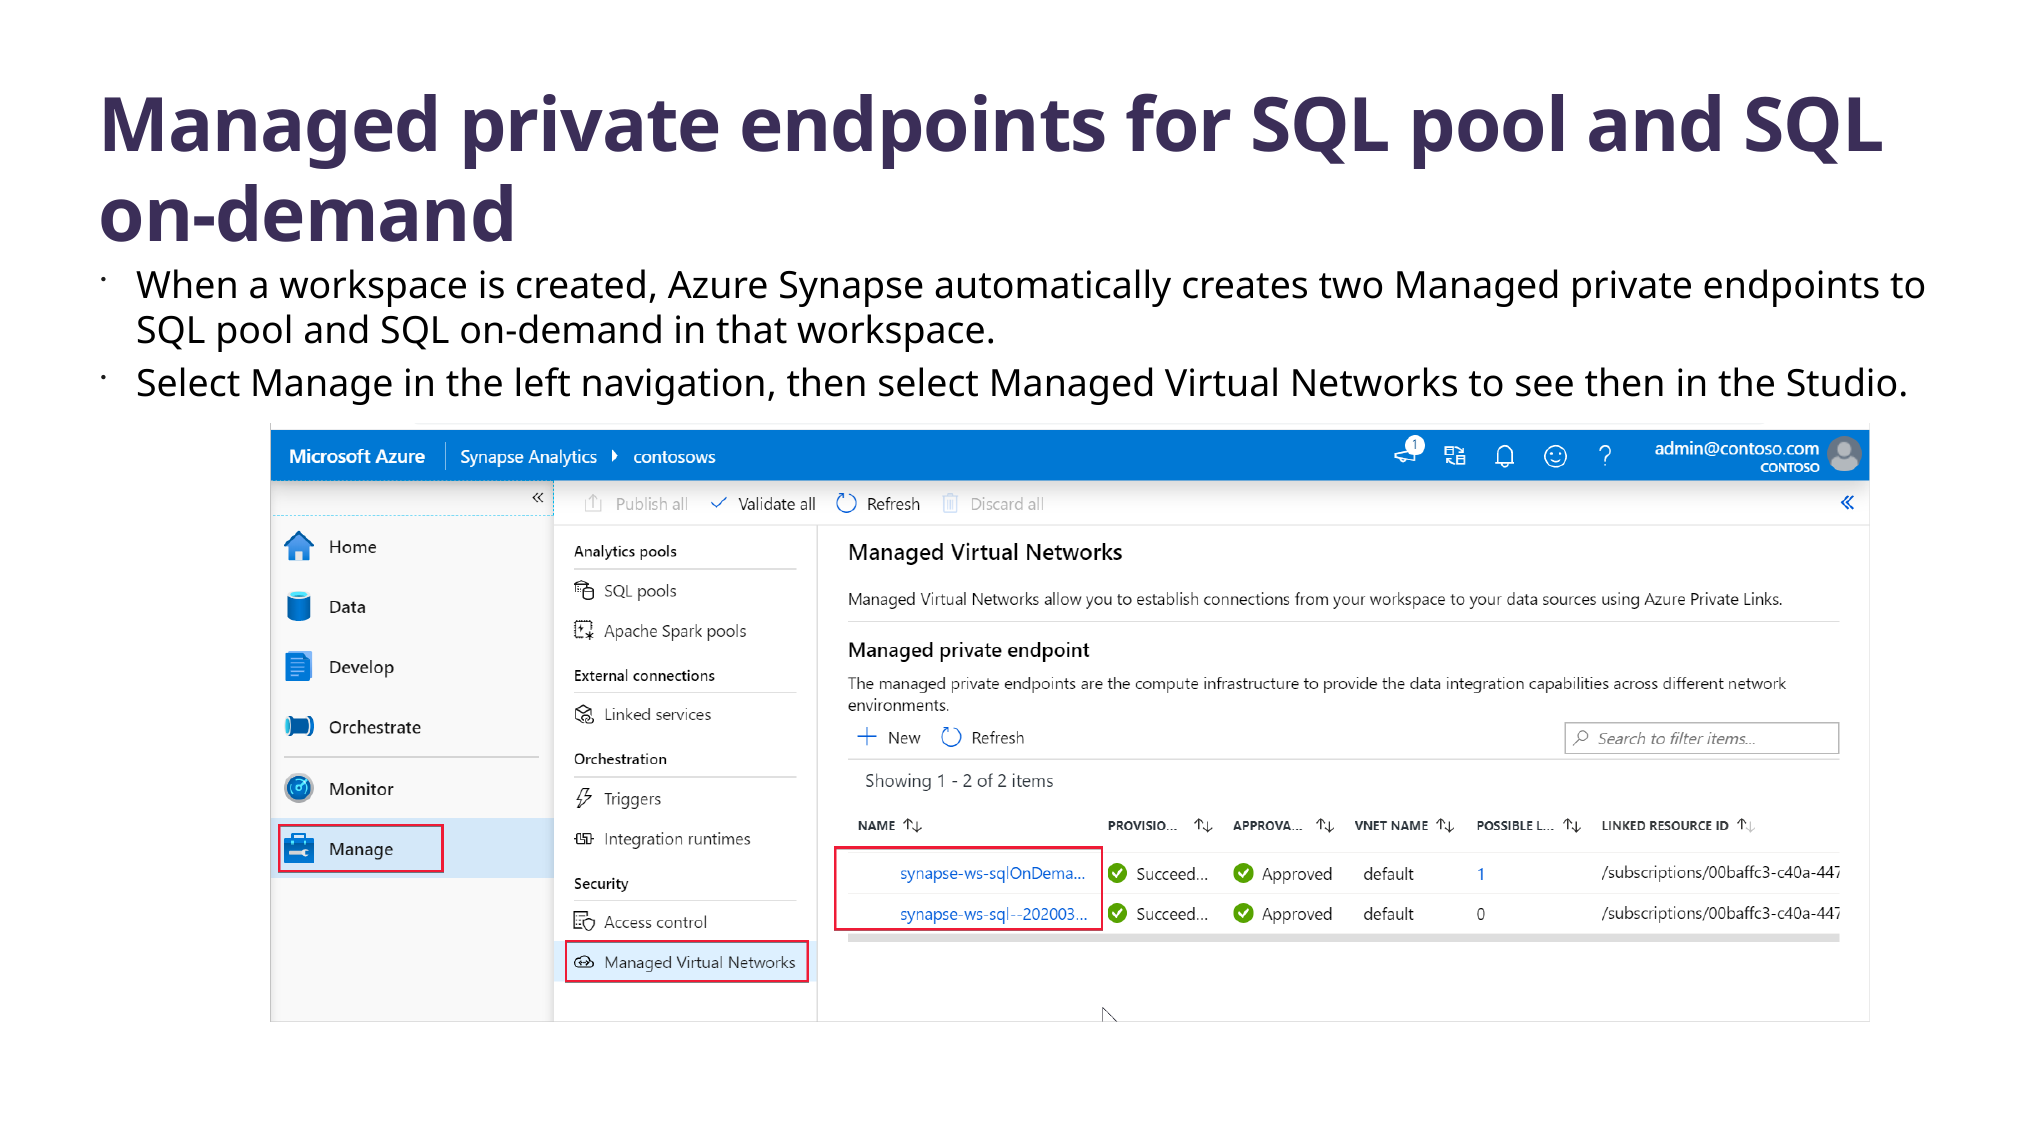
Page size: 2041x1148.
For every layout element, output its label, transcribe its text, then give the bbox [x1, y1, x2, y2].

picture [269, 423, 1870, 1022]
title Managed private endpoints for SQL pool and SQL on-demand [98, 76, 1943, 350]
list When a workspace is created, Azure Synapse automatically creates two Managed private endpoints to SQL pool and SQL on-demand in that workspace. Select Manage in the left navigation, then select Managed Virtual Networks to see then in the Studio. [97, 261, 1942, 407]
